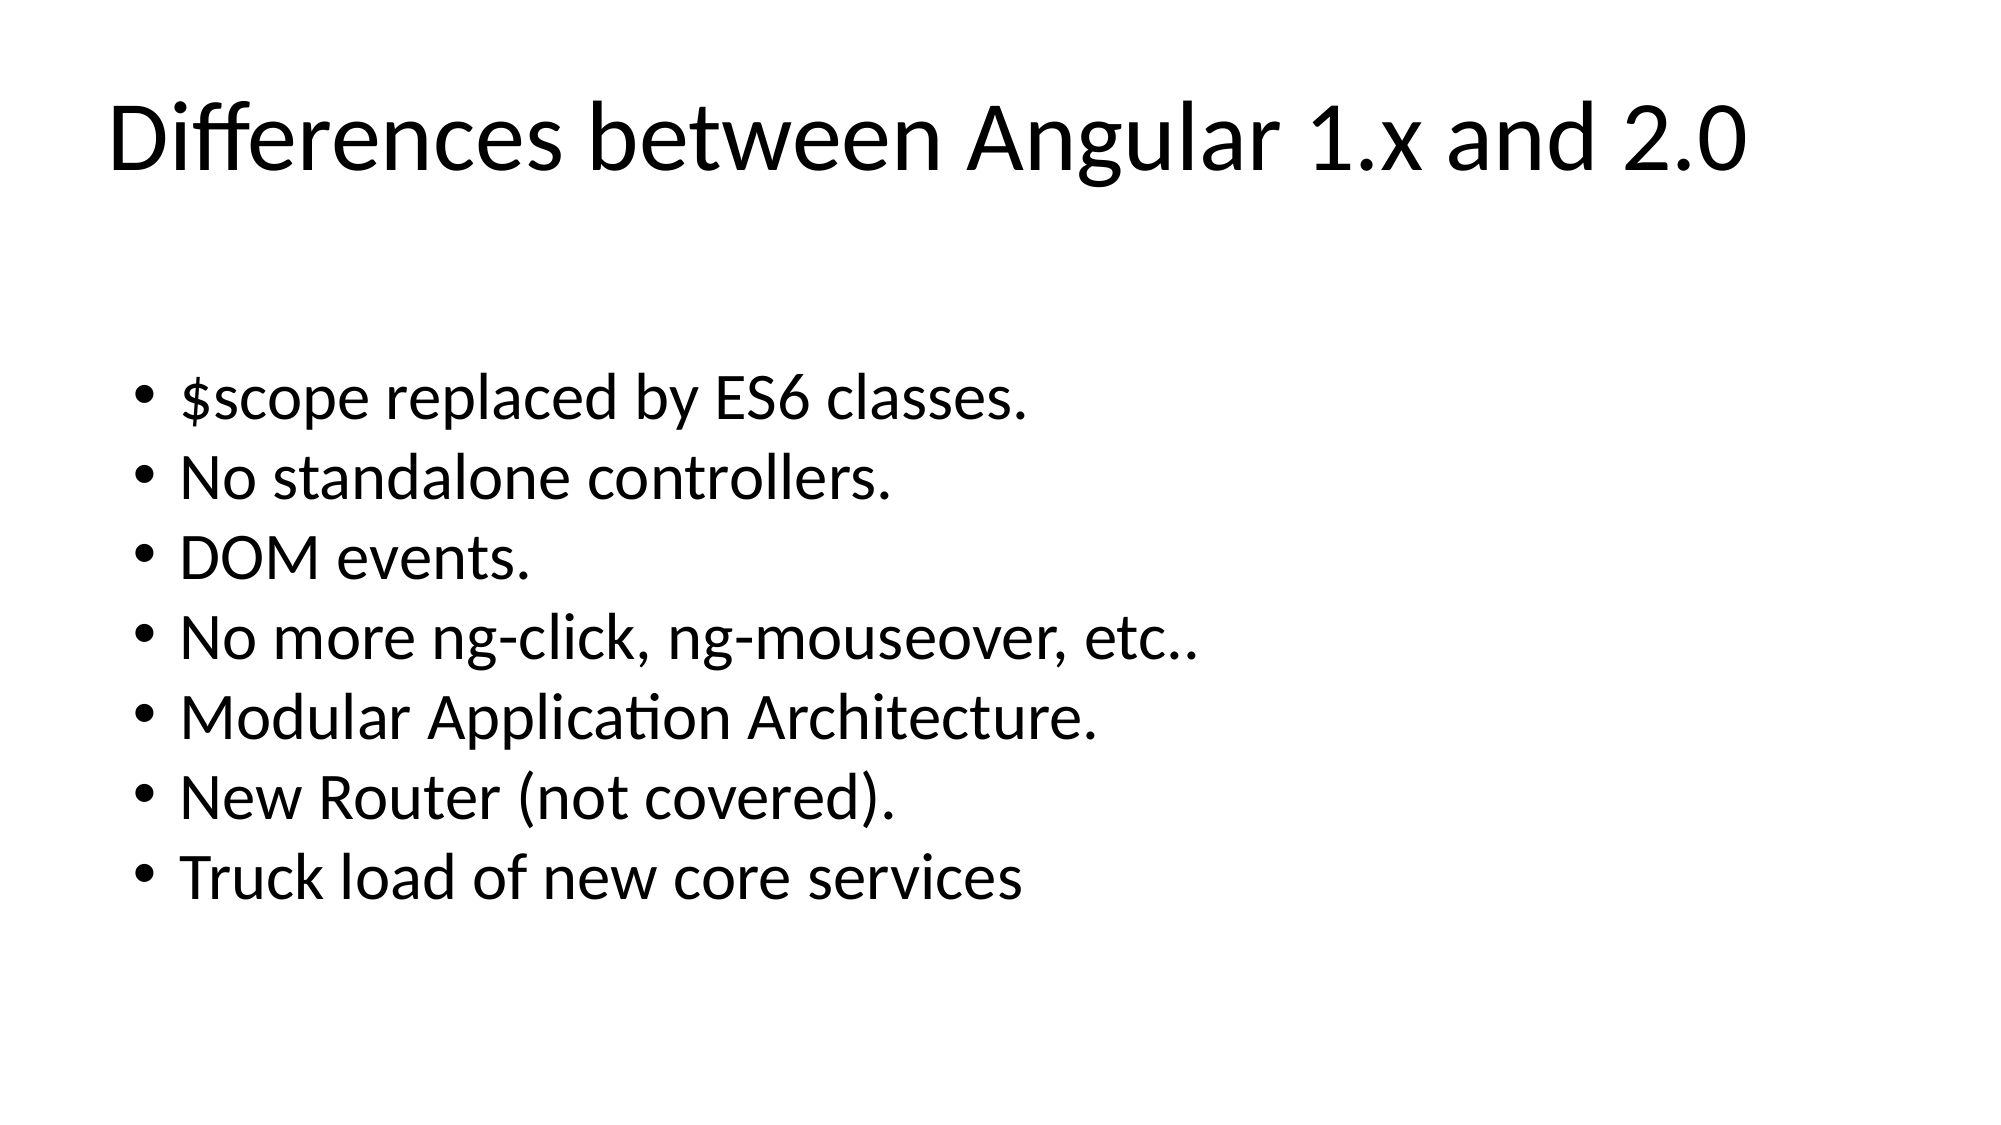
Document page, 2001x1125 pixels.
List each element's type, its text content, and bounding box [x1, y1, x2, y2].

text_box $scope replaced by ES6 classes. No standalone controllers. DOM events. No more ng-click, ng-mouseover, etc.. Modular Application Architecture. New Router (not covered). Truck load of new core services [118, 345, 1433, 920]
text_box Differences between Angular 1.x and 2.0 [92, 63, 1805, 199]
